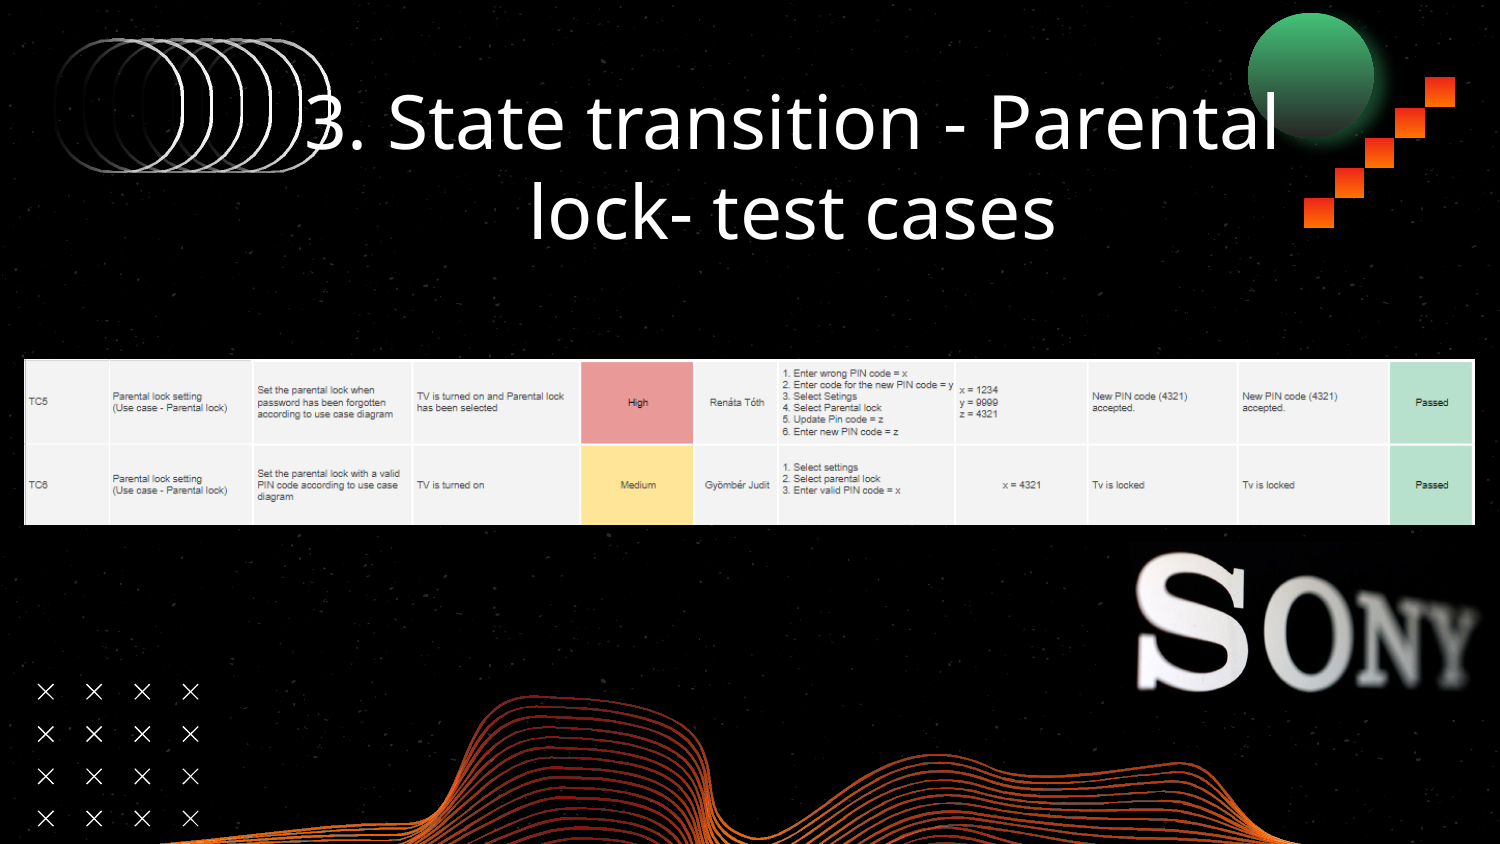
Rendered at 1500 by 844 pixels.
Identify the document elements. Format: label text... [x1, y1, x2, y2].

picture [24, 359, 1476, 525]
title 3. State transition - Parental lock- test cases [272, 125, 1314, 204]
picture [1129, 542, 1500, 711]
